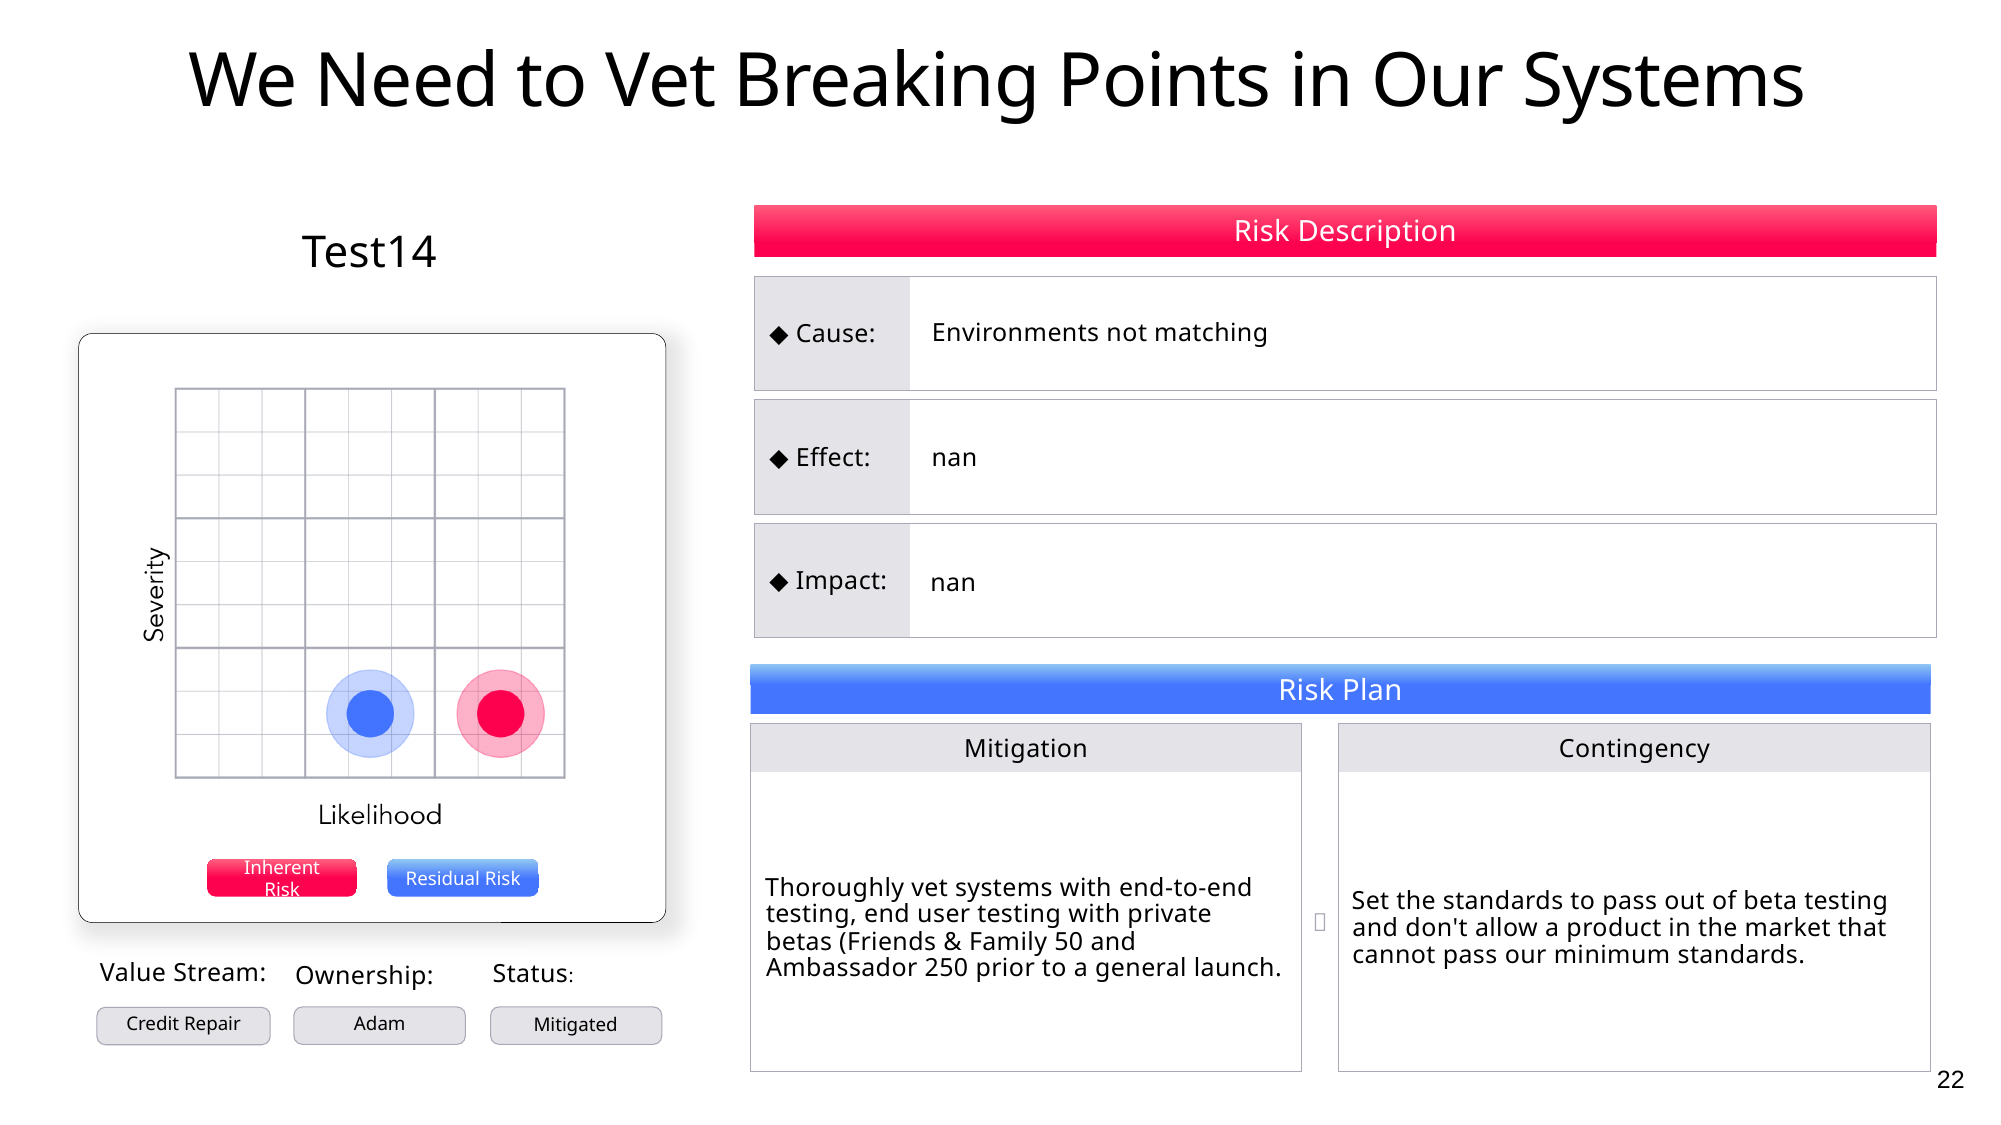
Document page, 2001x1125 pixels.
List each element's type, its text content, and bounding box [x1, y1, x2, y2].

list Mitigated [489, 1007, 662, 1046]
list Thoroughly vet systems with end-to-end testing, end user testing with private betas (Friends & Family 50 and Ambassador 250 prior to a general launch. [750, 777, 1301, 1080]
list Credit Repair [97, 1006, 270, 1045]
list Test14 [73, 222, 665, 334]
list nan [915, 530, 1933, 638]
title We Need to Vet Breaking Points in Our Systems [74, 35, 1921, 191]
picture [106, 346, 640, 834]
list Set the standards to pass out of beta testing and don't allow a product in the market that cannot pass our minimum standards. [1336, 777, 1931, 1080]
list Environments not matching [916, 280, 1931, 387]
list nan [916, 405, 1933, 512]
list Adam [293, 1006, 466, 1045]
